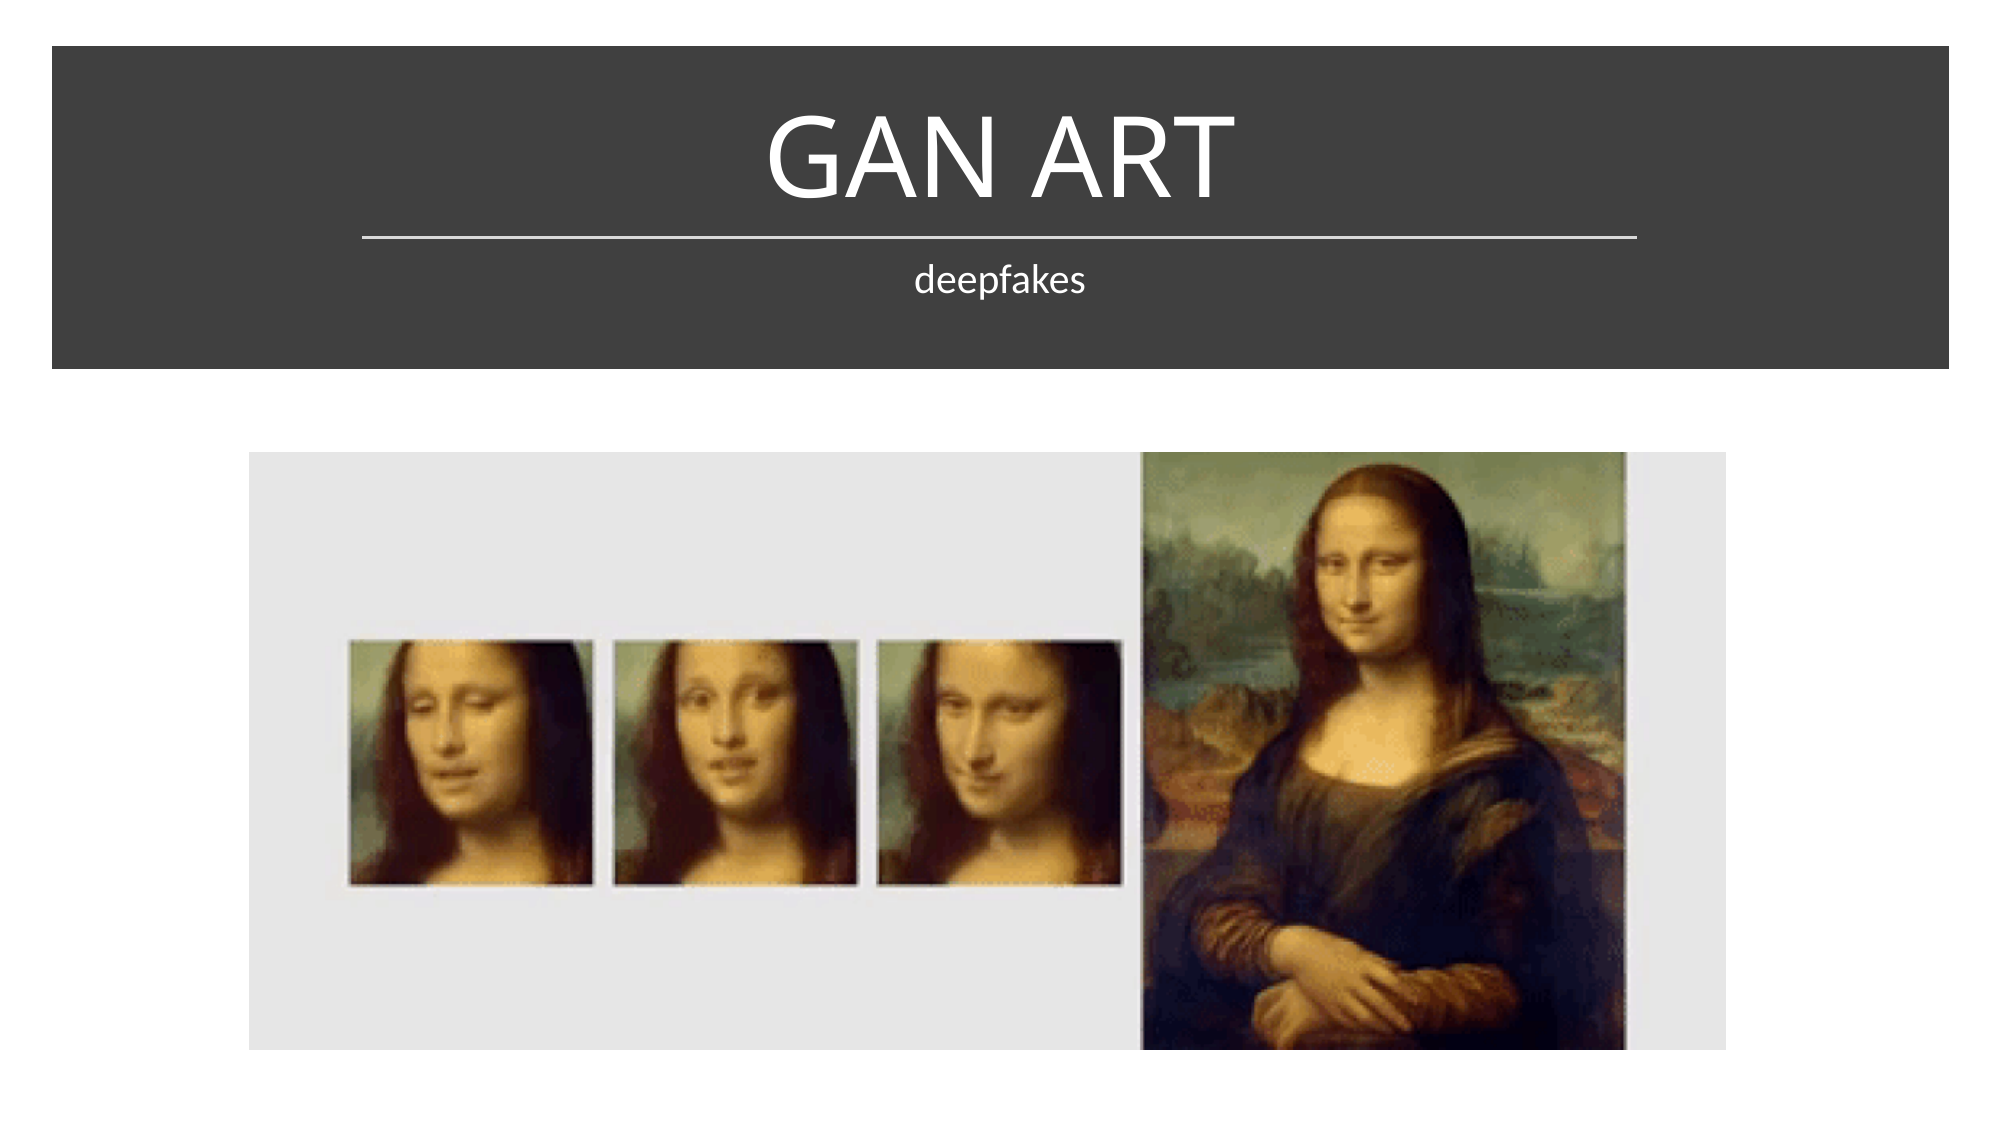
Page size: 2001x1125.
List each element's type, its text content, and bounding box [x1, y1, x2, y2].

list deepfakes [249, 250, 1750, 320]
text_box [61, 55, 1939, 360]
picture [249, 452, 1726, 1050]
title GAN ART [86, 76, 1914, 230]
